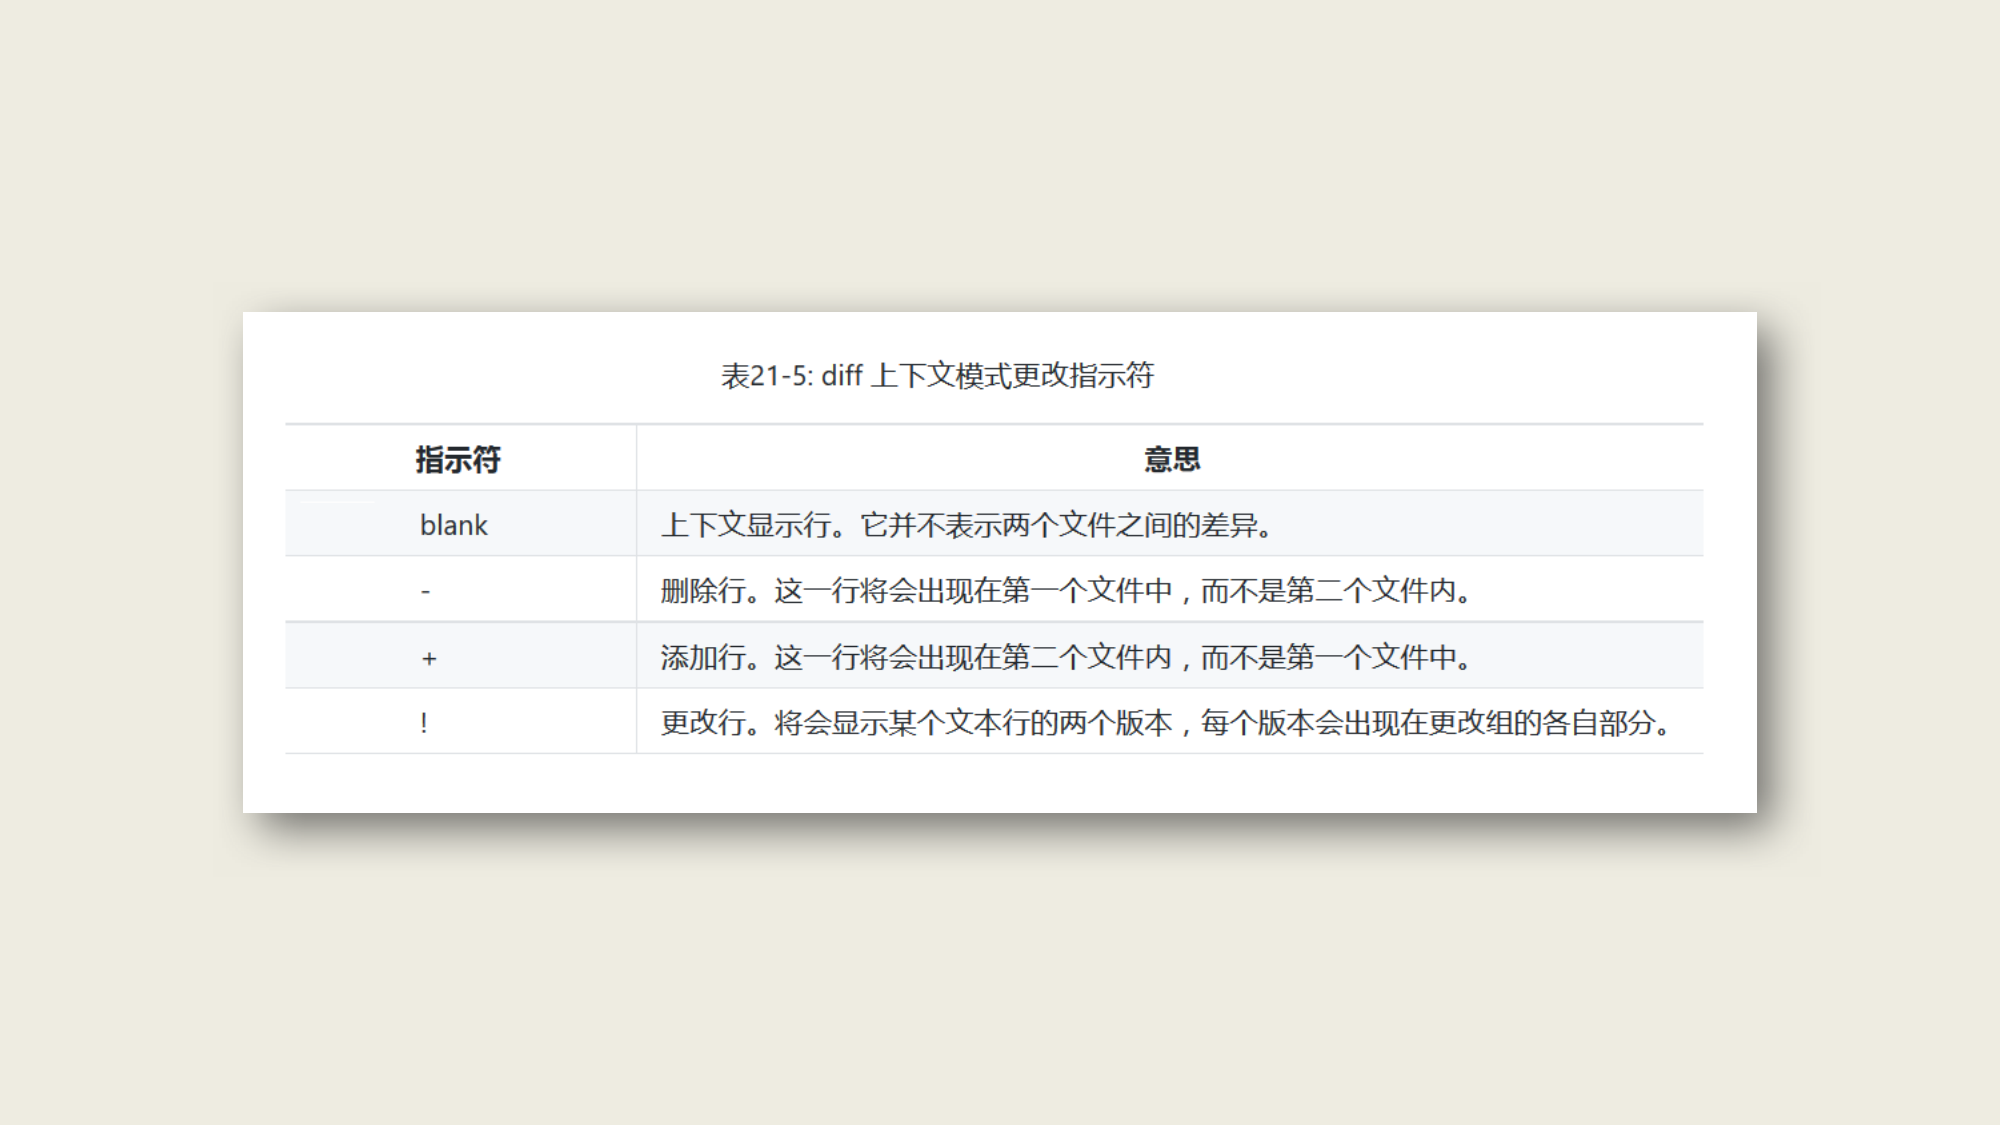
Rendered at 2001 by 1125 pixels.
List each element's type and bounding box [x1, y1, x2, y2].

picture [242, 312, 1757, 813]
